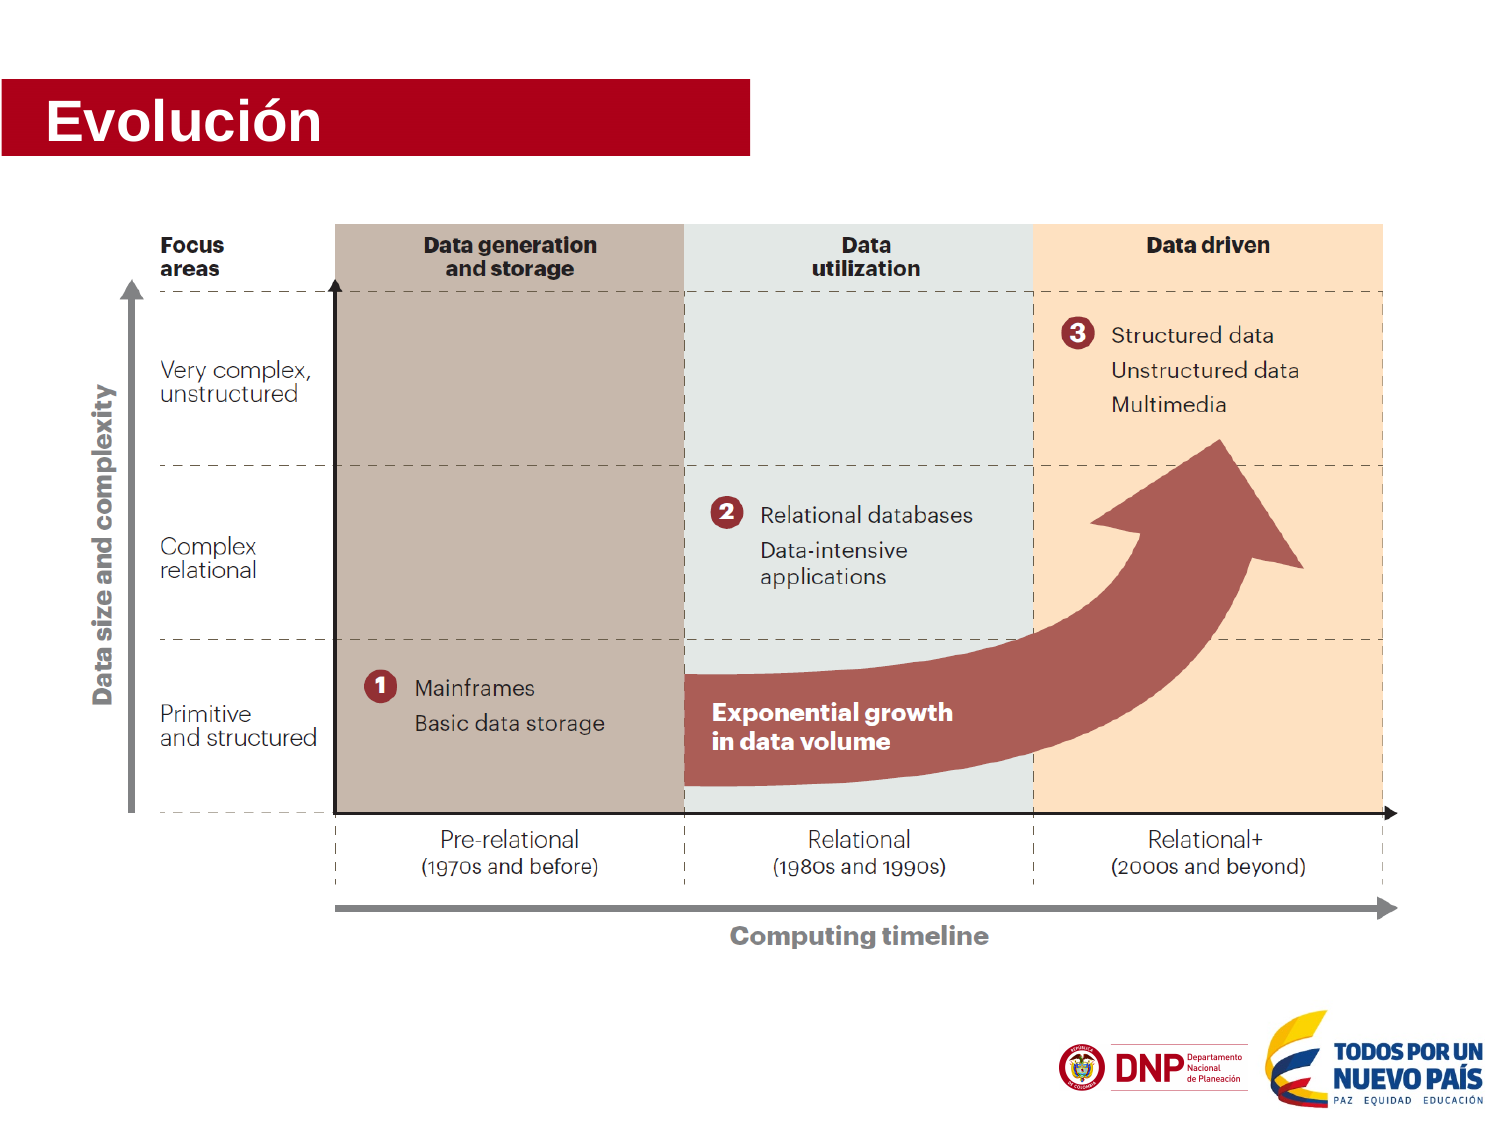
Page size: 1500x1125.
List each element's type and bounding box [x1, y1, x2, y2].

picture [1059, 999, 1495, 1124]
picture [60, 195, 1440, 963]
picture [1, 79, 751, 156]
